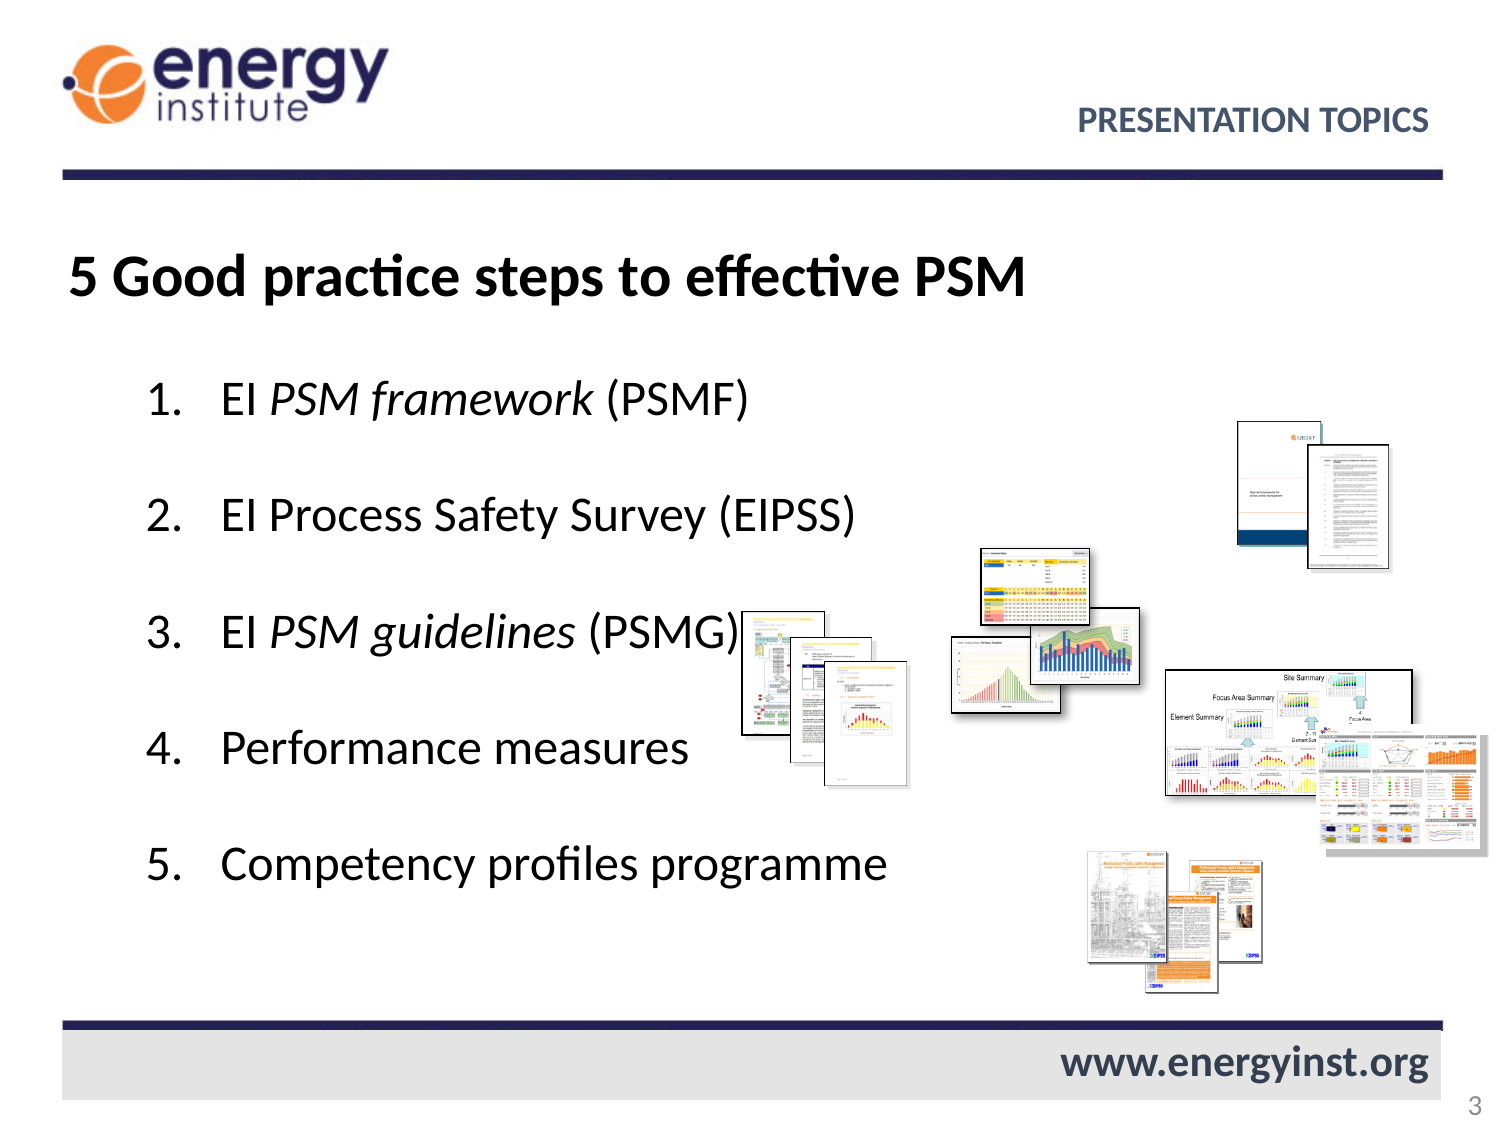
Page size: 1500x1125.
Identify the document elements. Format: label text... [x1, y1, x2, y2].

slide_number 3 [1386, 1086, 1500, 1122]
text_box www.energyinst.org [72, 1042, 1447, 1092]
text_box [1237, 421, 1389, 569]
picture [60, 1015, 1446, 1032]
picture [60, 164, 1446, 180]
text_box [62, 1032, 1441, 1100]
list 5 Good practice steps to effective PSM EI PSM framework (PSMF) EI Process Safety Survey (EIPSS) EI PSM guidelines (PSMG) Performance measures Competency profiles programme [26, 226, 1457, 1016]
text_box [742, 612, 907, 786]
text_box PRESENTATION TOPICS [1059, 82, 1457, 152]
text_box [1166, 670, 1480, 849]
picture [1084, 848, 1265, 997]
picture [43, 28, 415, 138]
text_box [952, 549, 1139, 713]
